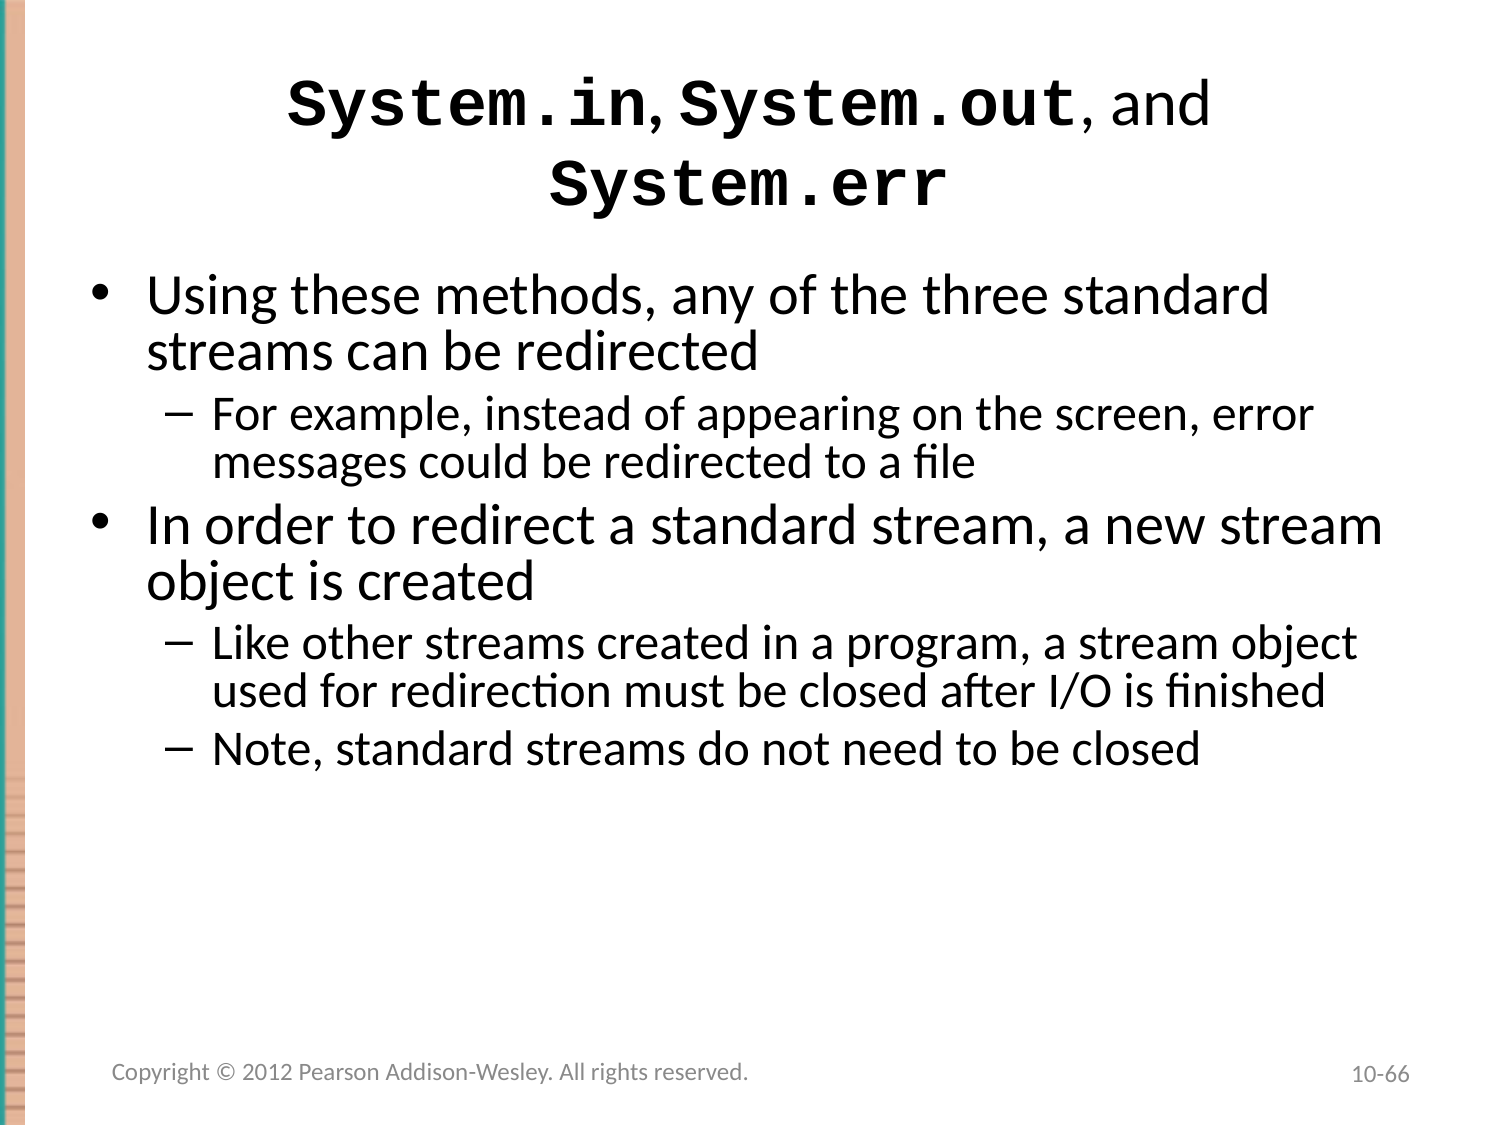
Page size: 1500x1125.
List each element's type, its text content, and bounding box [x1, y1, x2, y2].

slide_number 10-66 [1074, 1042, 1425, 1103]
footer Copyright © 2012 Pearson Addison-Wesley. All rights reserved. [75, 1040, 788, 1100]
list Using these methods, any of the three standard streams can be redirected For example, instead of appearing on the screen, error messages could be redirected to a file In order to redirect a standard stream, a new stream object is created Like other streams created in a program, a stream object used for redirection must be closed after I/O is finished Note, standard streams do not need to be closed [74, 262, 1426, 1006]
picture [0, 0, 25, 1125]
title System.in, System.out, and System.err [74, 44, 1426, 233]
